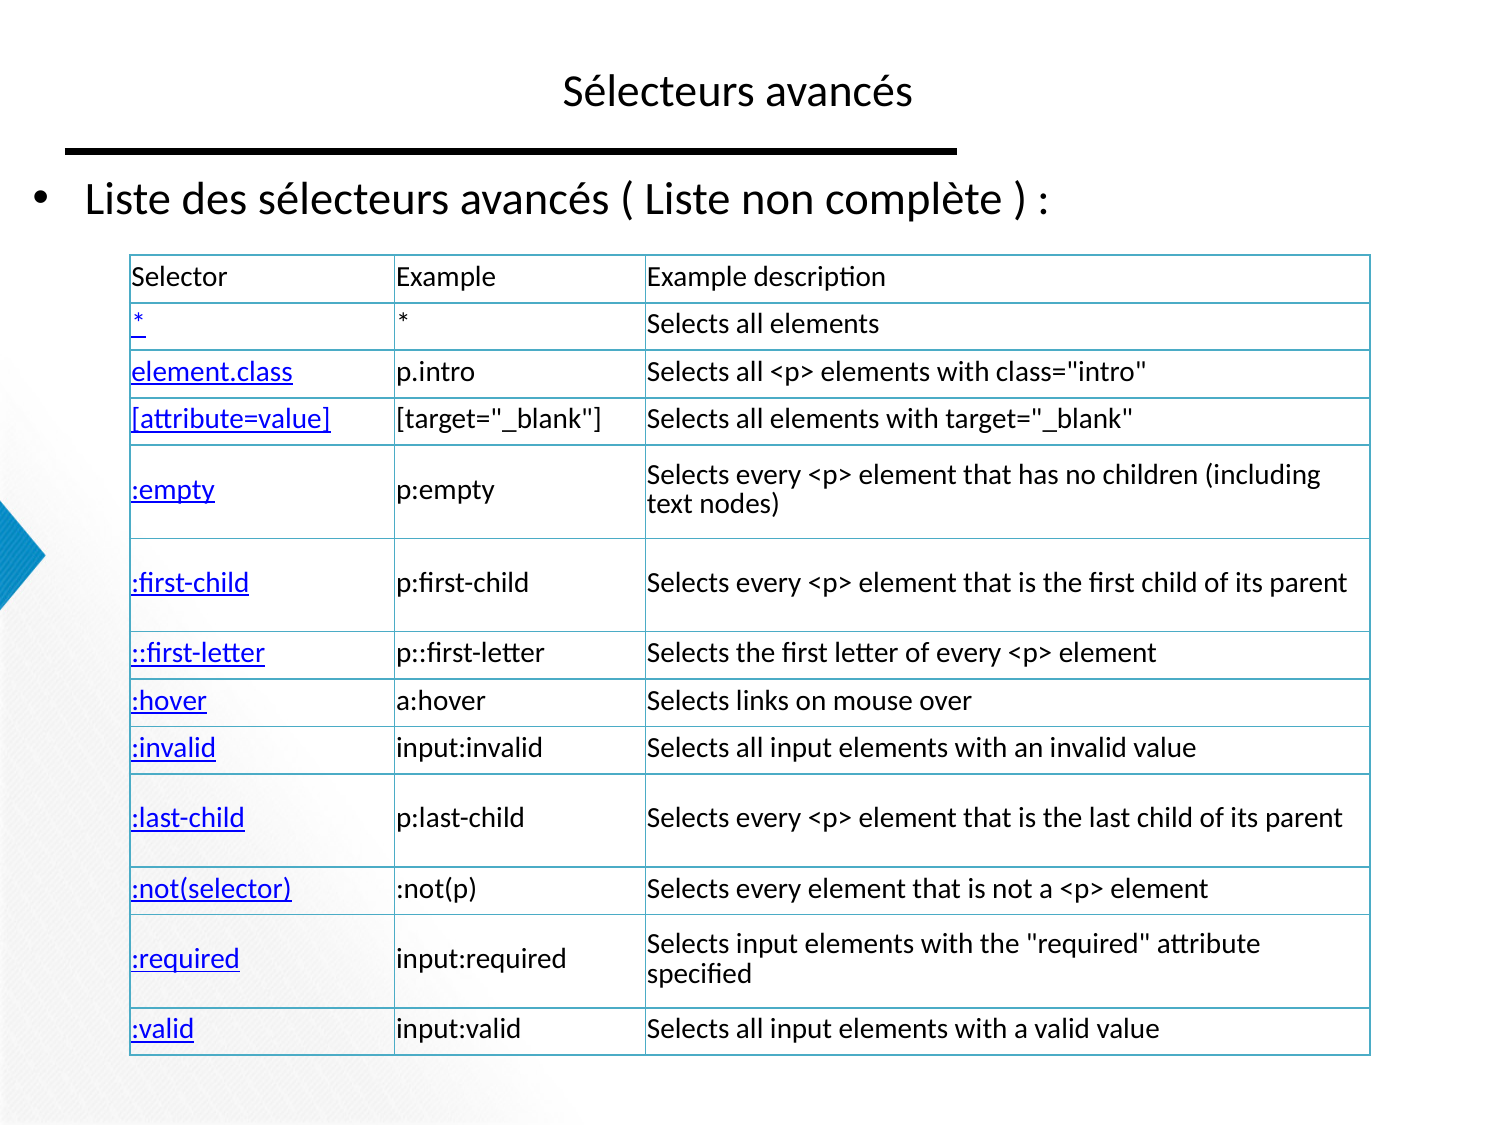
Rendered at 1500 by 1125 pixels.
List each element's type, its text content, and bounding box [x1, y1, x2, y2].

table_cell Selects all elements with target="_blank" [646, 399, 1369, 444]
table_cell p.intro [395, 351, 645, 397]
table_header Example [395, 256, 645, 302]
table_cell input:valid [395, 1009, 645, 1054]
table_header Selector [131, 256, 394, 302]
table_cell a:hover [395, 680, 645, 726]
table_cell Selects input elements with the "required" attribute specified [646, 915, 1369, 1007]
table_cell Selects all elements [646, 304, 1369, 349]
table_cell * [395, 304, 645, 349]
table_cell :valid [131, 1009, 394, 1054]
table_cell Selects links on mouse over [646, 680, 1369, 726]
table_cell Selects every <p> element that is the last child of its parent [646, 775, 1369, 866]
title Sélecteurs avancés [41, 52, 1436, 124]
table_cell Selects all <p> elements with class="intro" [646, 351, 1369, 397]
table_cell :empty [131, 446, 394, 538]
table_cell p:last-child [395, 775, 645, 866]
table_cell input:invalid [395, 727, 645, 773]
table_cell p:empty [395, 446, 645, 538]
table_cell :not(selector) [131, 868, 394, 914]
table_cell :last-child [131, 775, 394, 866]
table_cell p::first-letter [395, 632, 645, 678]
table_cell Selects the first letter of every <p> element [646, 632, 1369, 678]
table_cell Selects every element that is not a <p> element [646, 868, 1369, 914]
table_cell Selects all input elements with an invalid value [646, 727, 1369, 773]
list Liste des sélecteurs avancés ( Liste non complète ) : [17, 160, 1500, 232]
table_cell input:required [395, 915, 645, 1007]
table_cell ::first-letter [131, 632, 394, 678]
table_header Example description [646, 256, 1369, 302]
table_cell Selects all input elements with a valid value [646, 1009, 1369, 1054]
table_cell :first-child [131, 539, 394, 631]
table_cell :hover [131, 680, 394, 726]
picture [0, 0, 1500, 1125]
table_cell [target="_blank"] [395, 399, 645, 444]
table_cell element.class [131, 351, 394, 397]
table_cell Selects every <p> element that has no children (including text nodes) [646, 446, 1369, 538]
table_cell p:first-child [395, 539, 645, 631]
table_cell :required [131, 915, 394, 1007]
table_cell * [131, 304, 394, 349]
table_cell Selects every <p> element that is the first child of its parent [646, 539, 1369, 631]
table_cell :invalid [131, 727, 394, 773]
table_cell :not(p) [395, 868, 645, 914]
table_cell [attribute=value] [131, 399, 394, 444]
